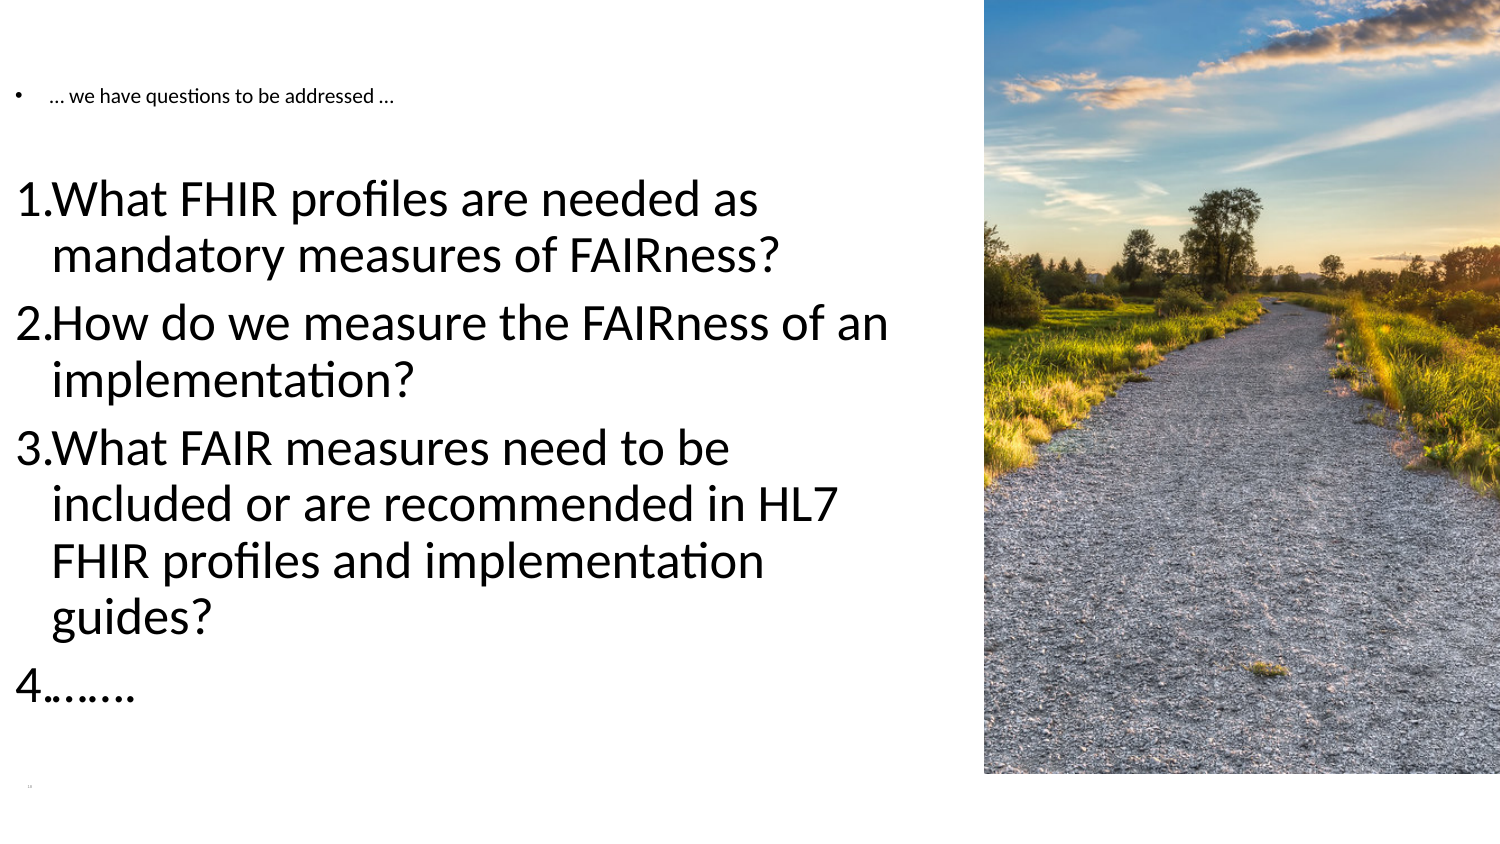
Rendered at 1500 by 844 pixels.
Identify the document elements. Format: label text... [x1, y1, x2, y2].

list What FHIR profiles are needed as mandatory measures of FAIRness? How do we measure the FAIRness of an implementation? What FAIR measures need to be included or are recommended in HL7 FHIR profiles and implementation guides? ……. [0, 163, 914, 727]
slide_number 18 [0, 774, 47, 799]
list … we have questions to be addressed … [0, 77, 914, 116]
picture [984, 0, 1500, 774]
